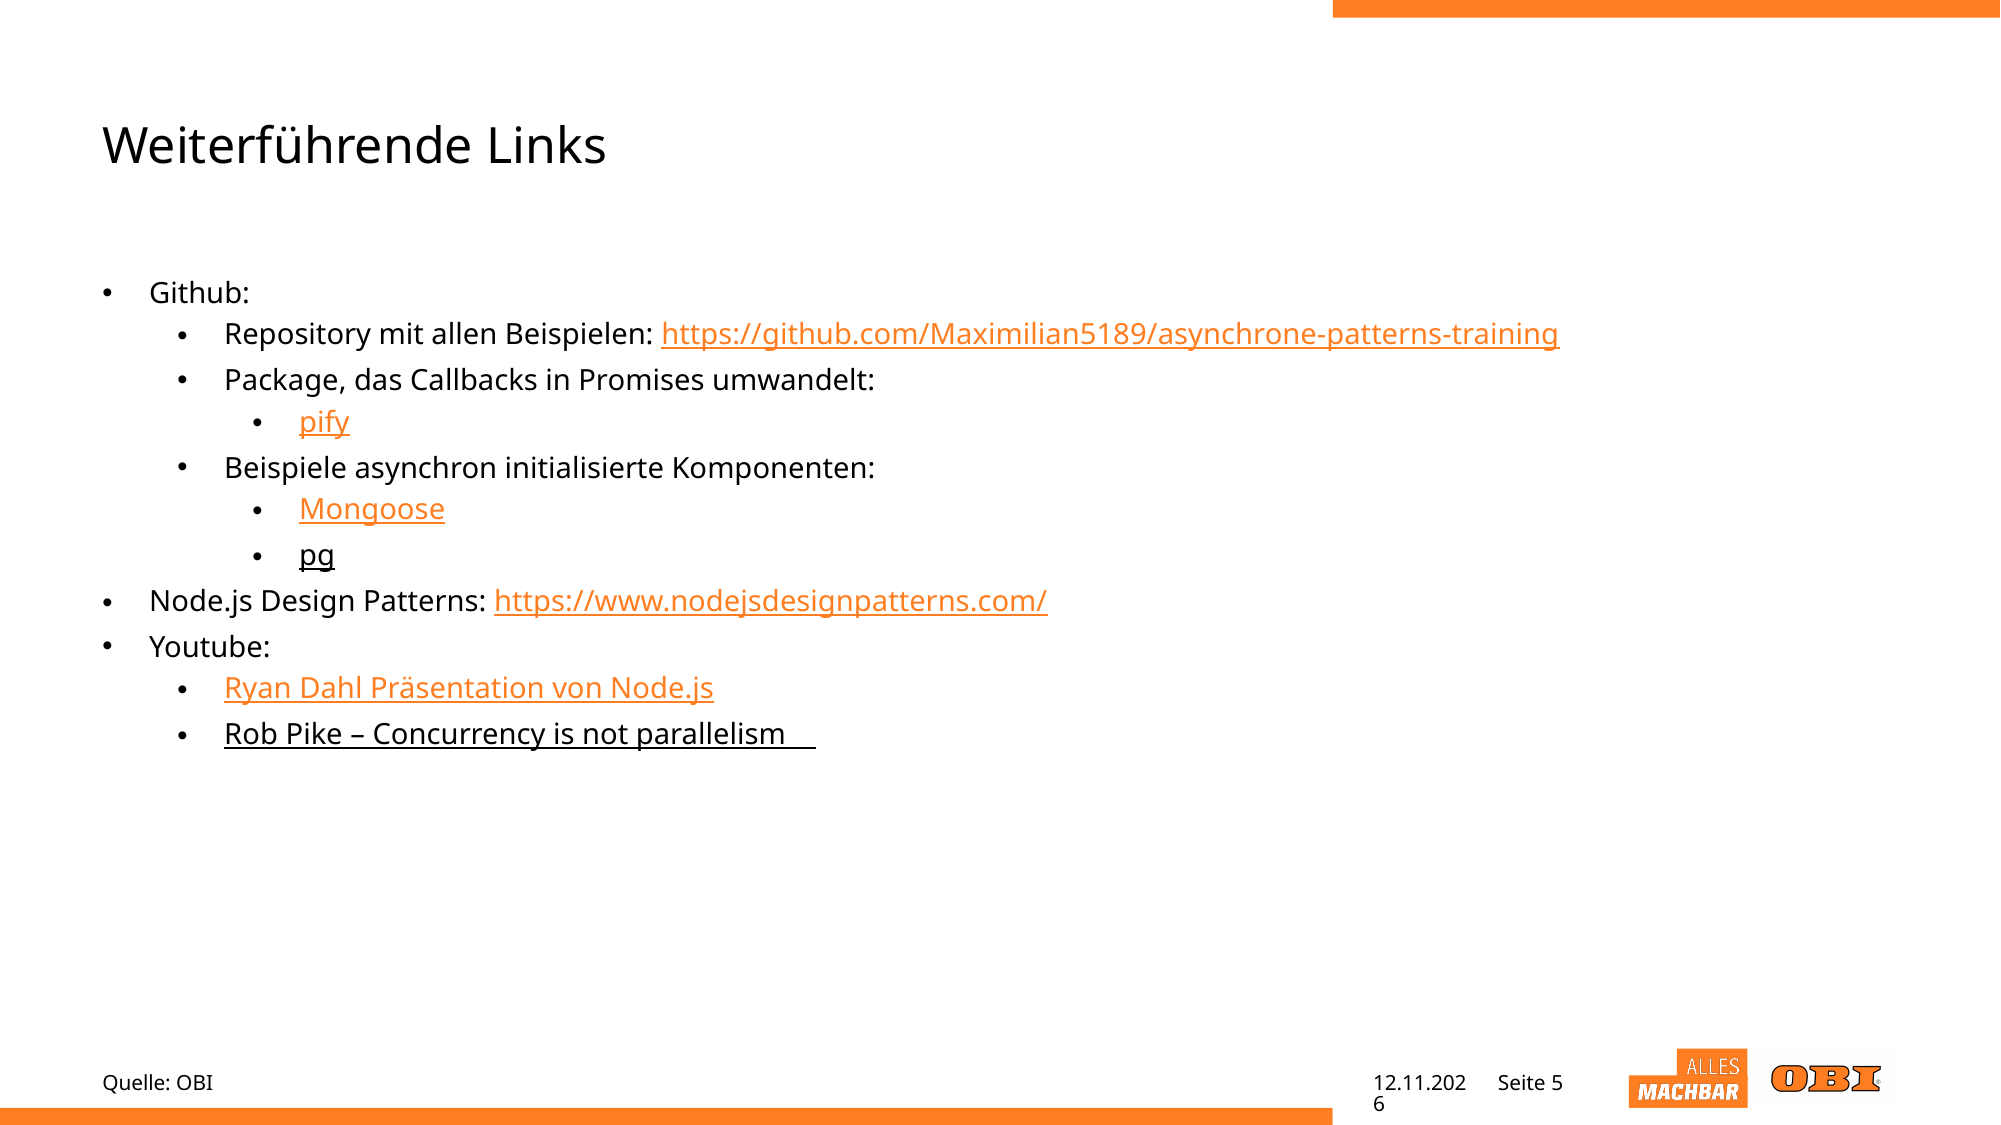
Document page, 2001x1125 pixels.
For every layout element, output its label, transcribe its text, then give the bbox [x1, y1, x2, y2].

picture [1754, 1048, 1898, 1107]
text_box Github: Repository mit allen Beispielen: https://github.com/Maximilian5189/asynchrone-patterns-training Package, das Callbacks in Promises umwandelt: pify Beispiele asynchron initialisierte Komponenten: Mongoose pg Node.js Design Patterns: https://www.nodejsdesignpatterns.com/ Youtube: Ryan Dahl Präsentation von Node.js Rob Pike – Concurrency is not parallelism [102, 274, 1864, 838]
footer Quelle: OBI [102, 1071, 1271, 1097]
picture [1638, 1058, 1739, 1100]
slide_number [1373, 1071, 1475, 1097]
title Weiterführende Links [102, 112, 1880, 174]
slide_number Seite 5 [1497, 1071, 1588, 1097]
